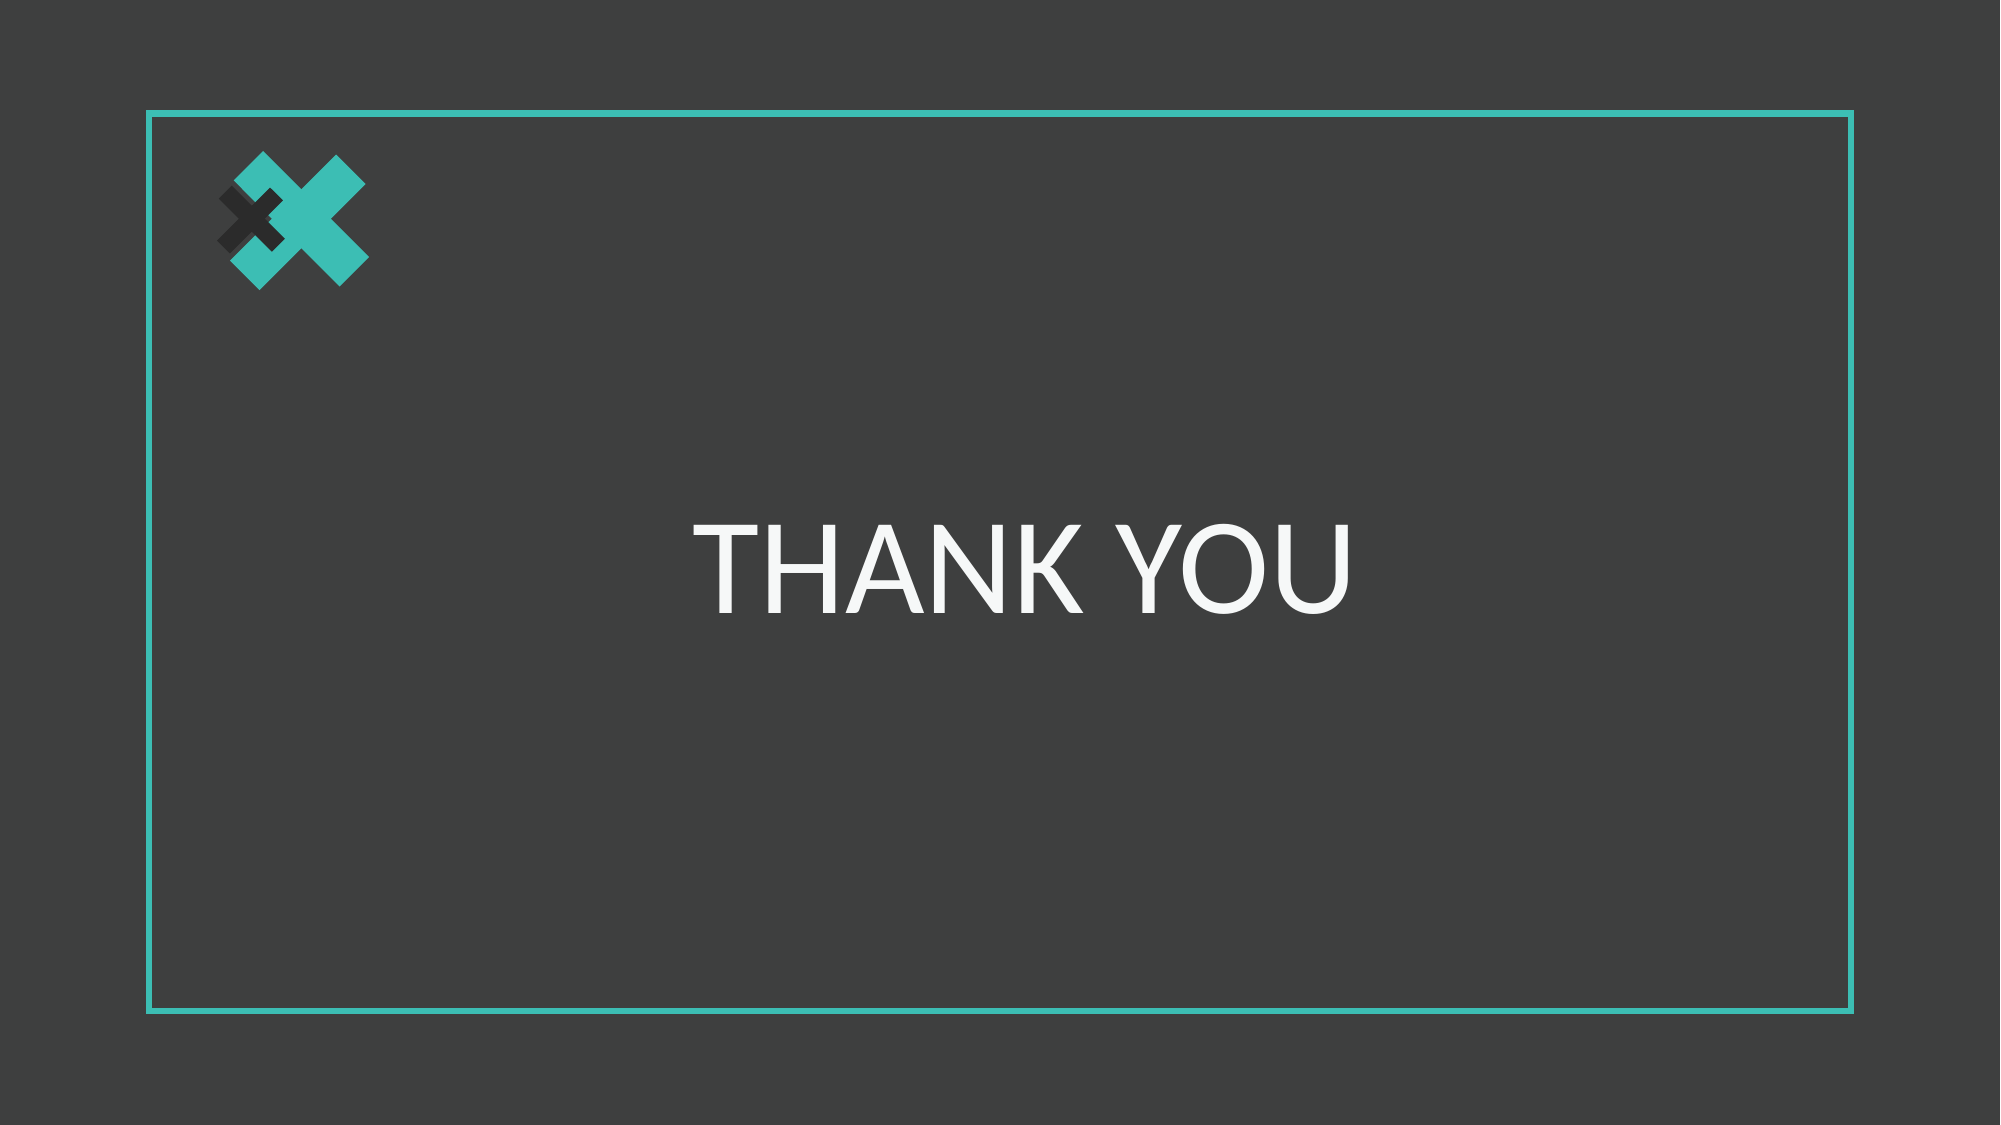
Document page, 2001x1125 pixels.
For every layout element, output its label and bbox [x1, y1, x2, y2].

text_box [10, 8, 461, 459]
text_box [212, 182, 288, 258]
text_box [222, 147, 373, 298]
picture [0, 0, 2000, 1125]
text_box [606, 468, 1445, 735]
text_box [96, 184, 307, 395]
